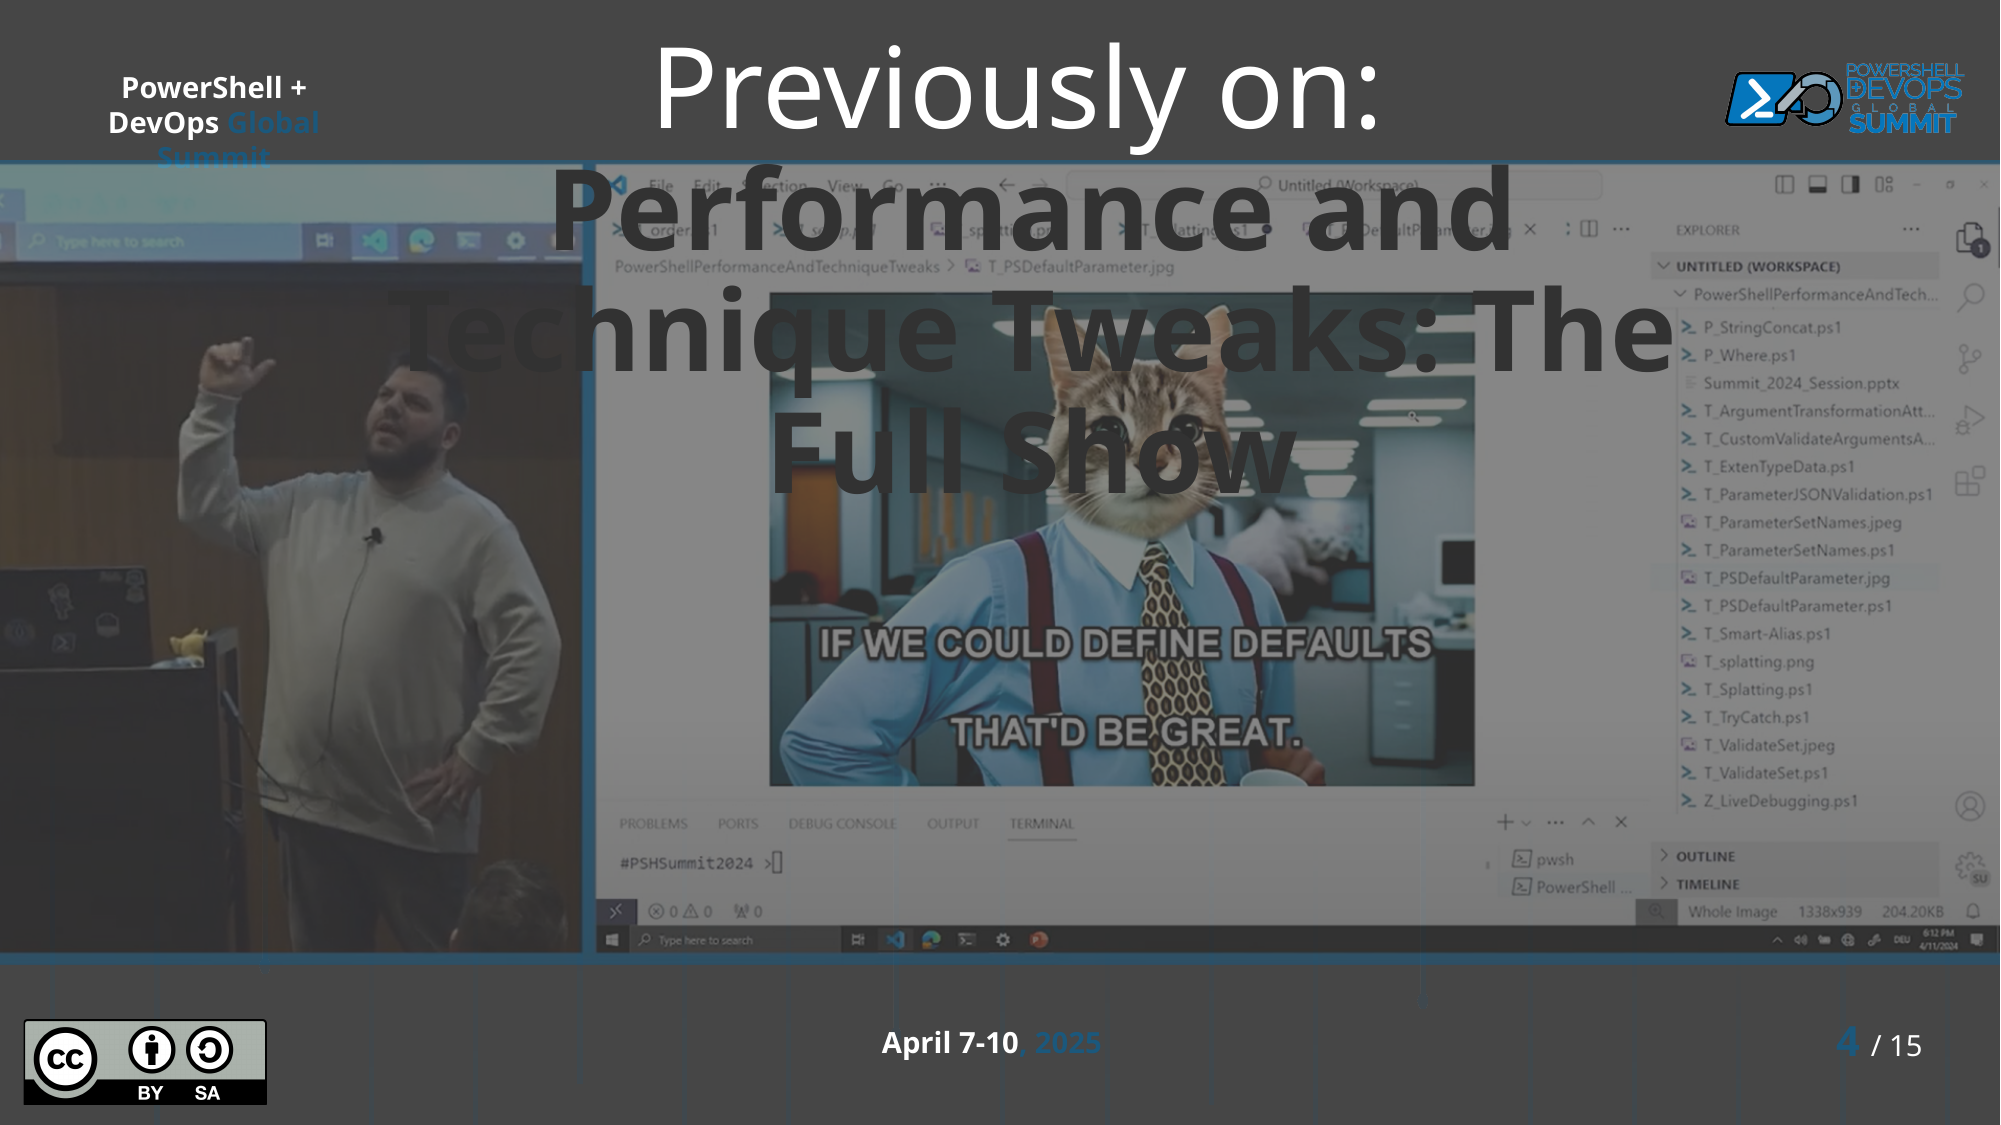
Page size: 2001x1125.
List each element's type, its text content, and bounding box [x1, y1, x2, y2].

picture [1725, 61, 1965, 139]
title Previously on: Performance and Technique Tweaks: The Full Show [364, 24, 1700, 160]
picture [23, 1019, 267, 1105]
picture [0, 160, 2000, 965]
